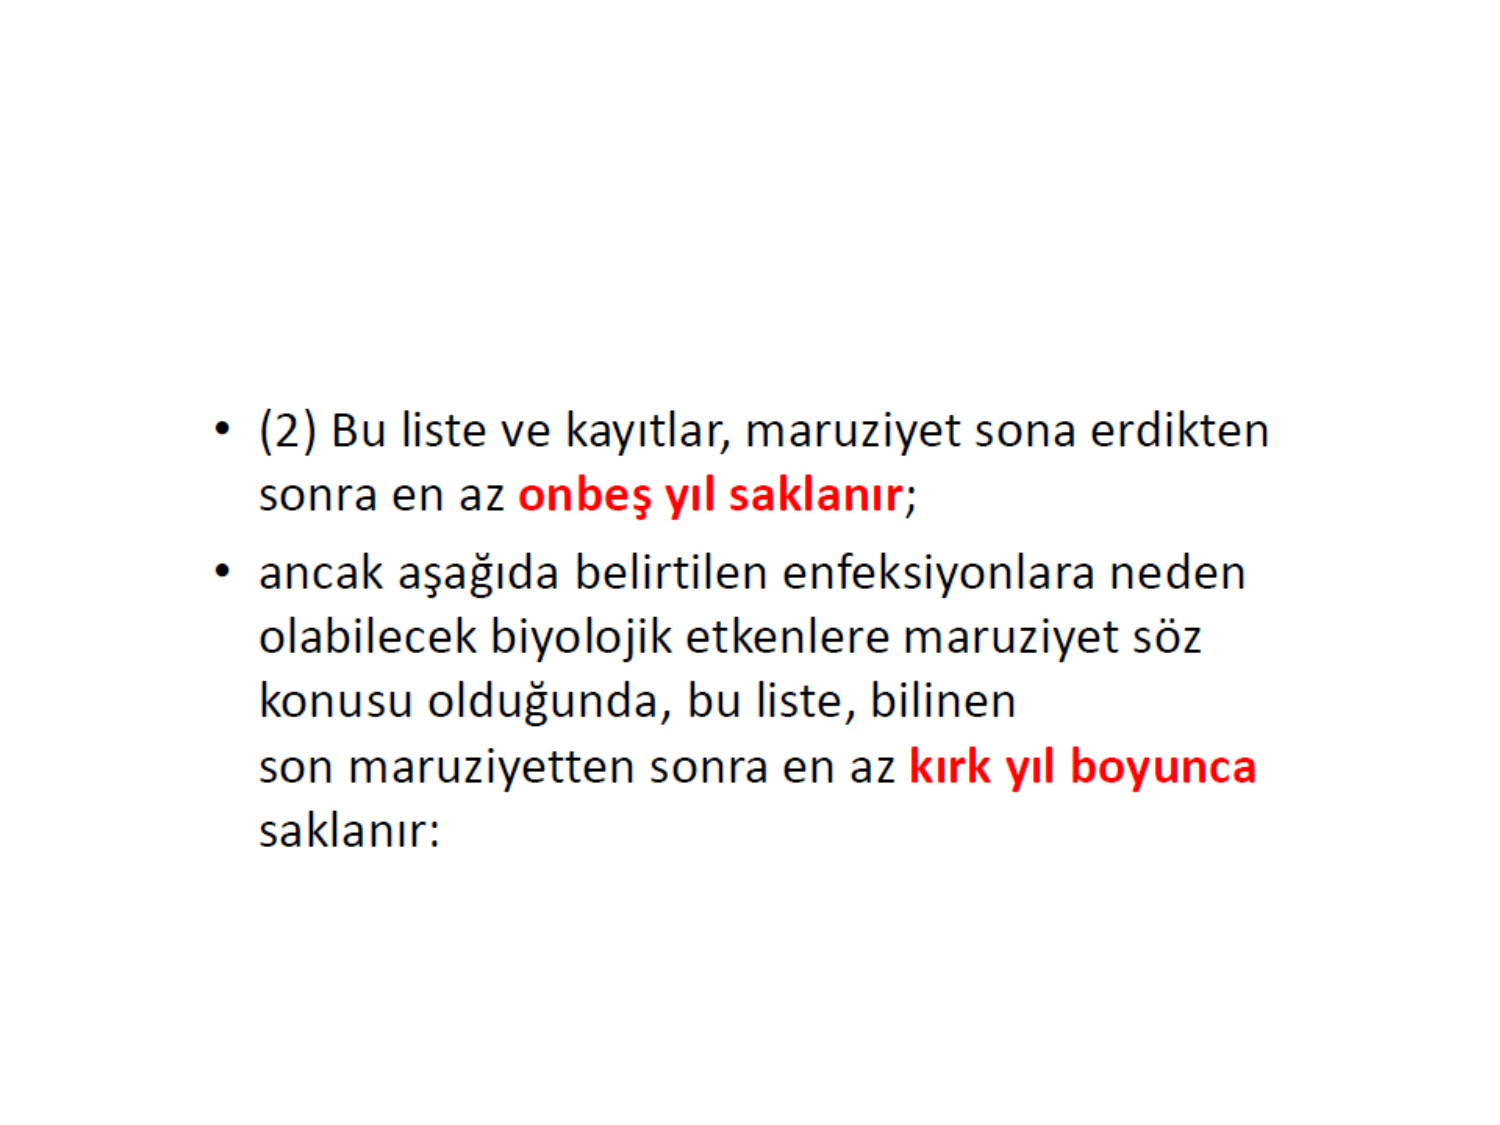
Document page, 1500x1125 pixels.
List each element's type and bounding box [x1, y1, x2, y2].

list [198, 395, 1301, 873]
